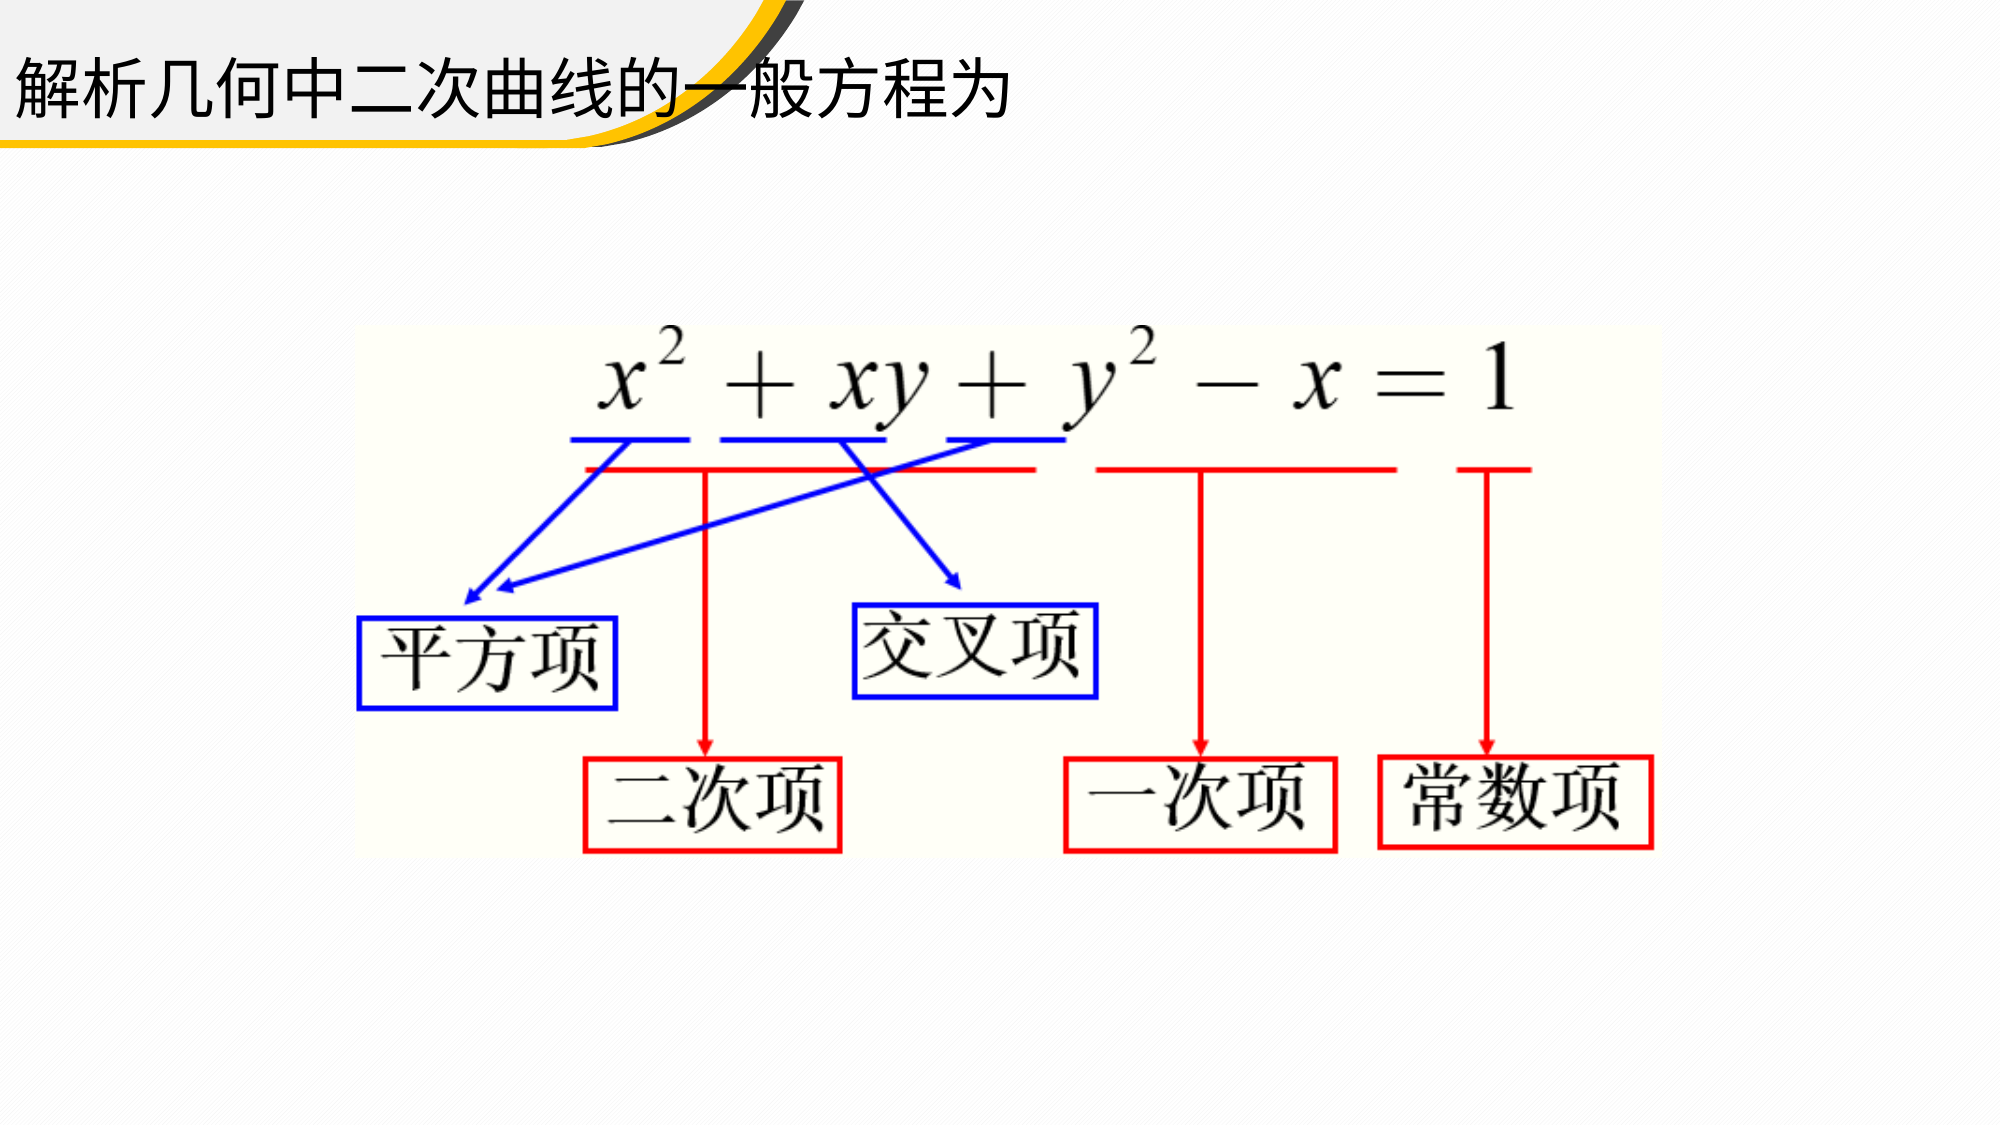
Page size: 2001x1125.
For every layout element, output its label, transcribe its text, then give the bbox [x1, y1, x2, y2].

text_box 解析几何中二次曲线的一般方程为 [0, 0, 1063, 135]
picture [355, 325, 1662, 858]
